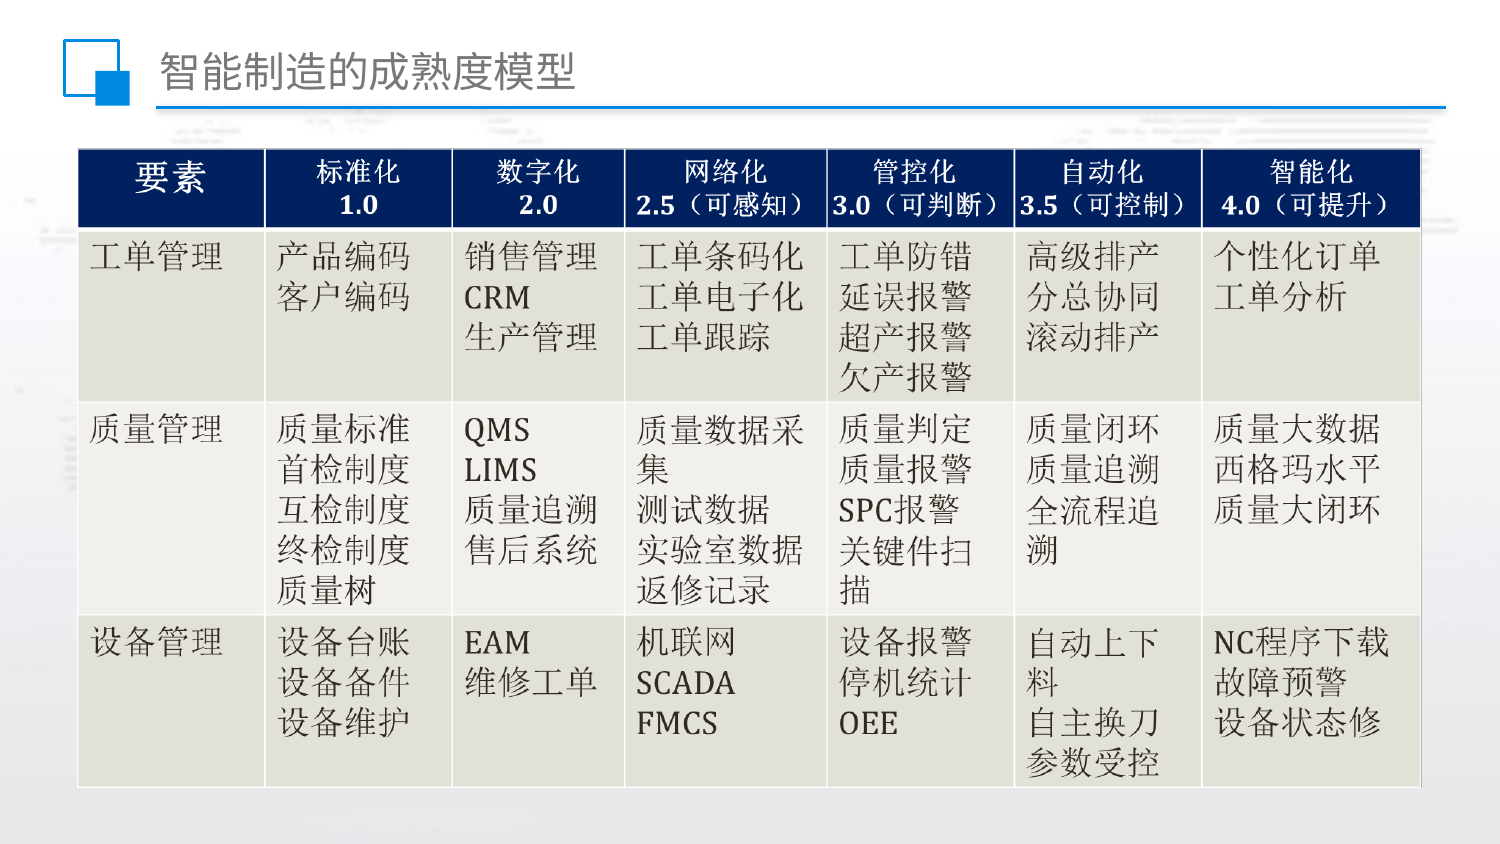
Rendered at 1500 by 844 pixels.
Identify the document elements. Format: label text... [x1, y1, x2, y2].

title 智能制造的成熟度模型 [148, 43, 1117, 99]
picture [0, 3, 1500, 844]
